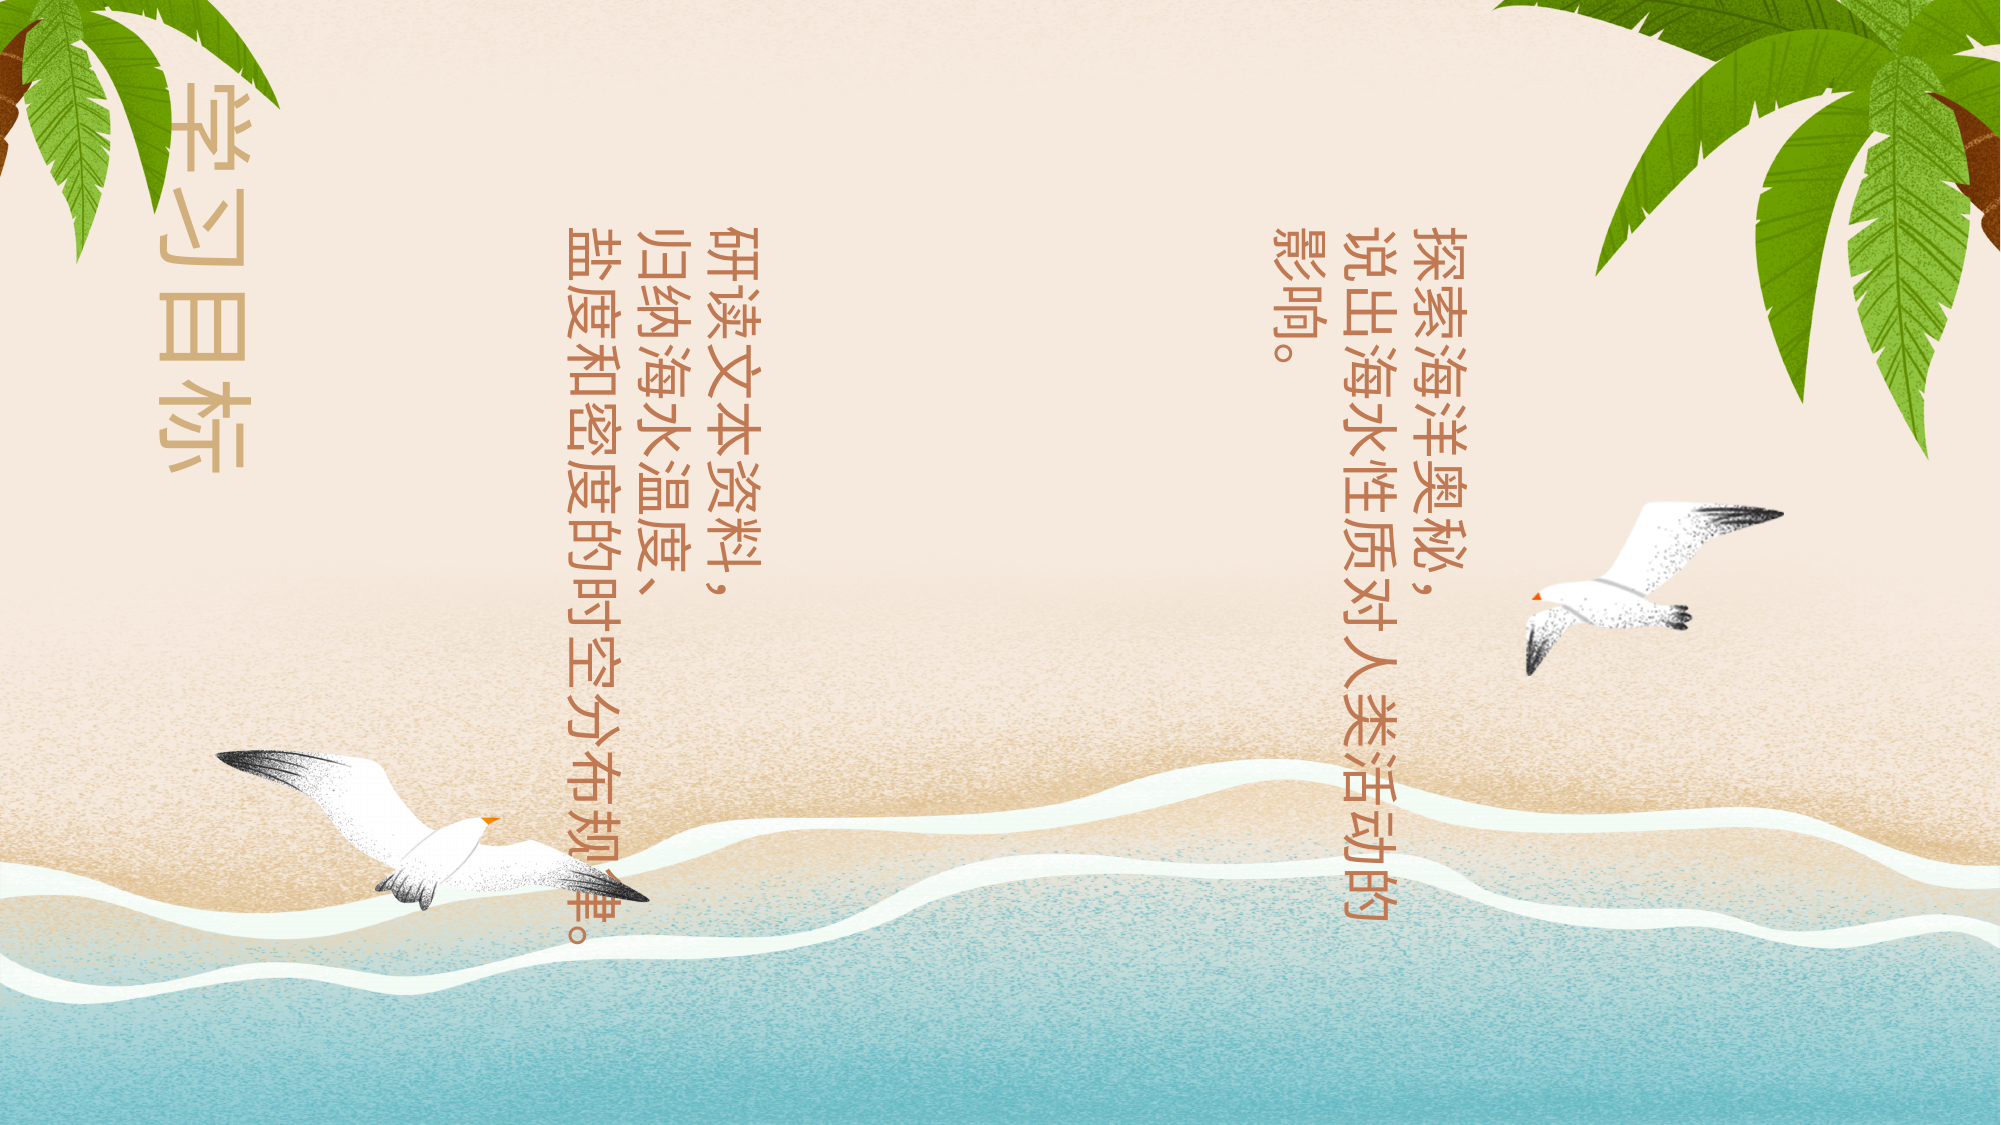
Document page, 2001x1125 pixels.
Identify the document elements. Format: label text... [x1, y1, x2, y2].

text_box 研读文本资料， 归纳海水温度、 盐度和密度的时空分布规律。 [469, 166, 862, 1003]
text_box 探索海洋奥秘， 说出海水性质对人类活动的影响。 [1175, 166, 1569, 1003]
picture [0, 0, 2001, 1125]
text_box 学习目标 [146, 275, 268, 512]
